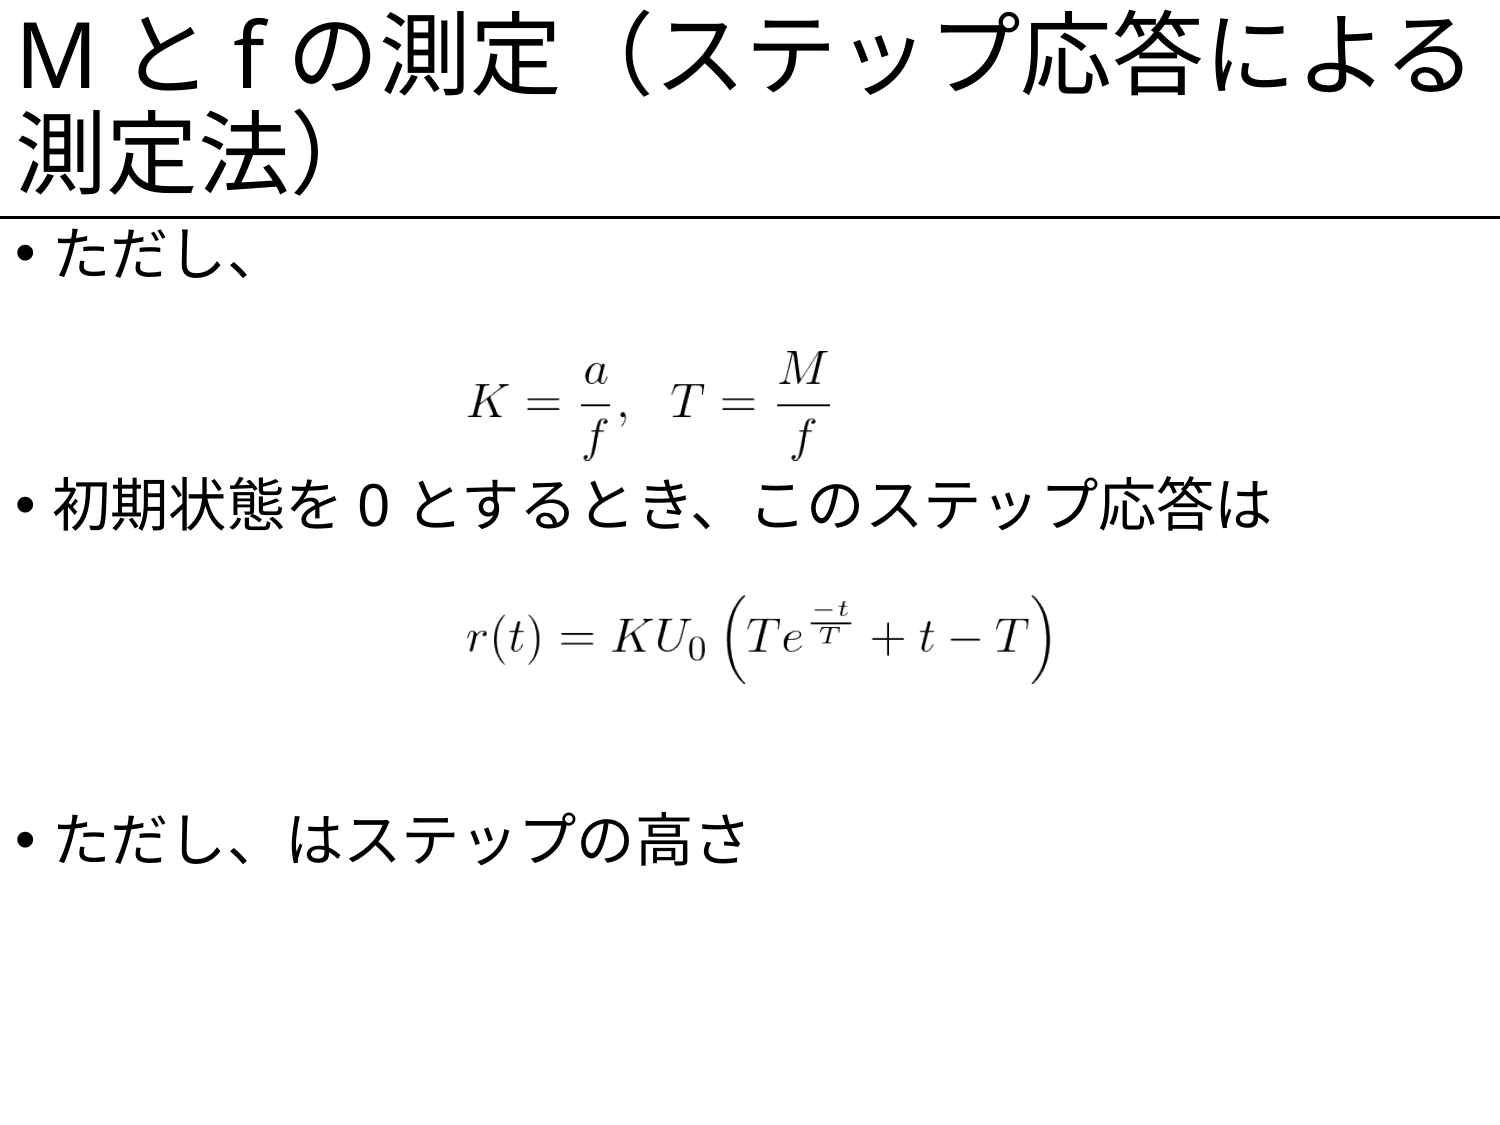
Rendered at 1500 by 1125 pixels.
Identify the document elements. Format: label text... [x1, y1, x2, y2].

picture [467, 351, 830, 461]
picture [467, 595, 1051, 684]
title Mとfの測定（ステップ応答による測定法） [0, 0, 1500, 218]
